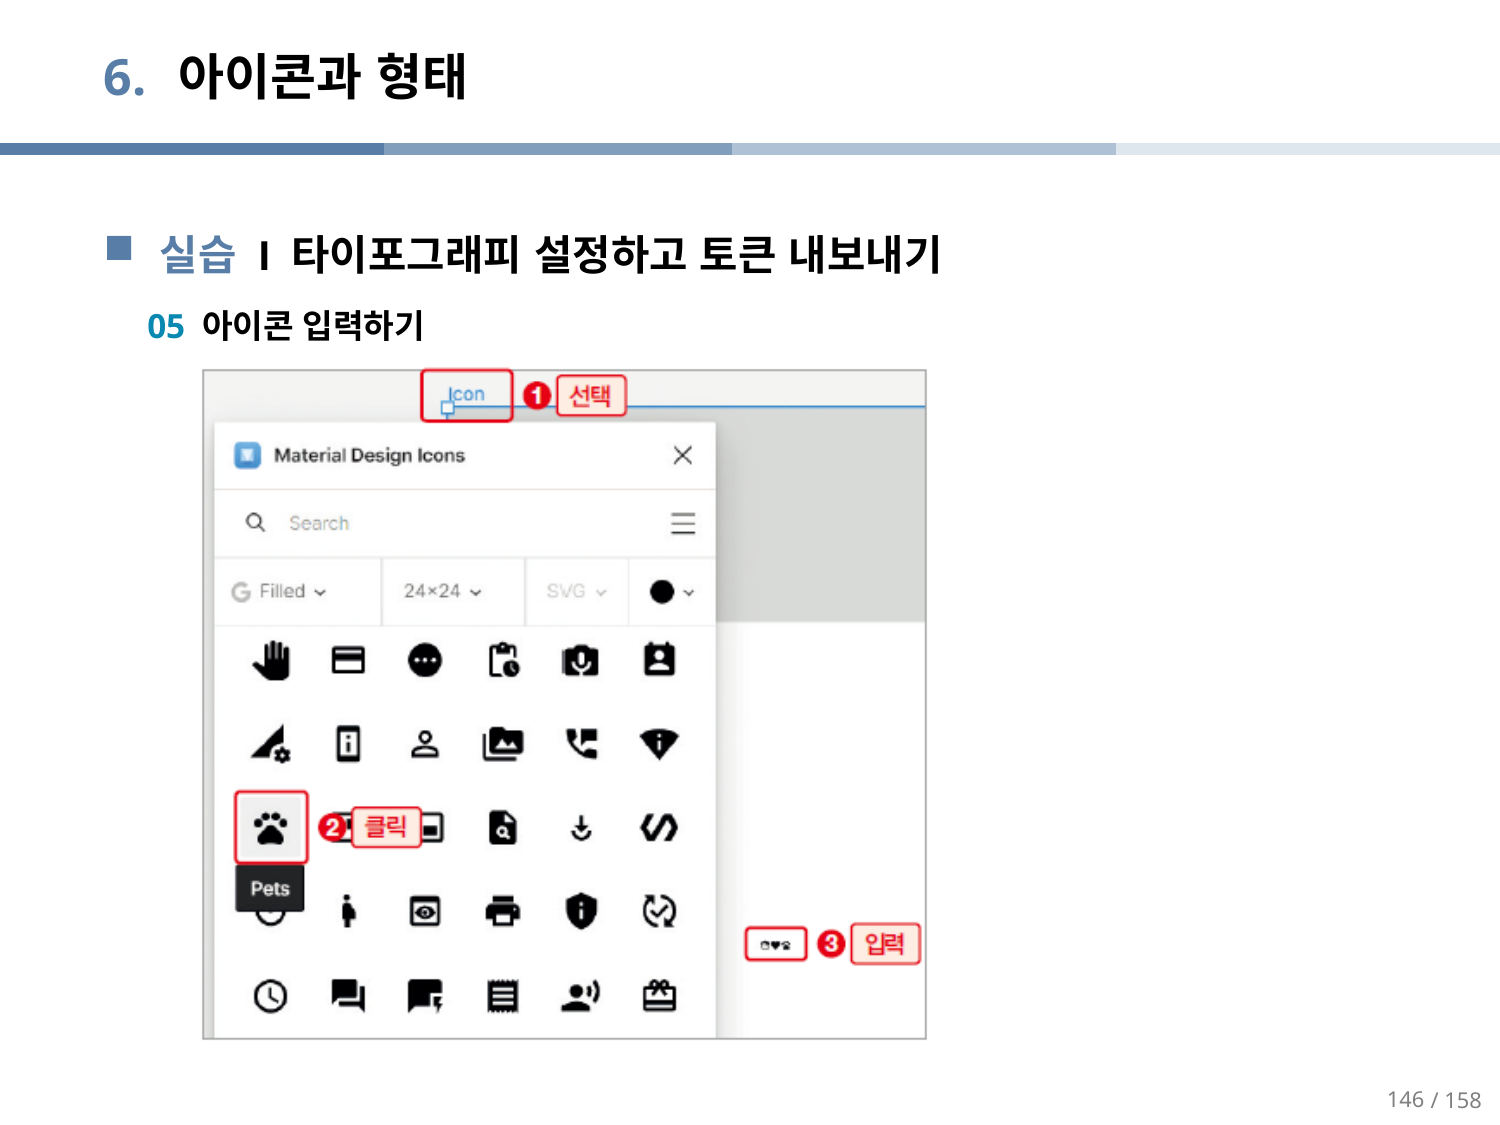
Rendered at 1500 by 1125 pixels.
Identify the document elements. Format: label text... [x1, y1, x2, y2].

picture [194, 361, 934, 1048]
title 아이콘과 형태 [88, 30, 1211, 121]
text_box 실습 I 타이포그래피 설정하고 토큰 내보내기 05 아이콘 입력하기 [88, 196, 1436, 1083]
